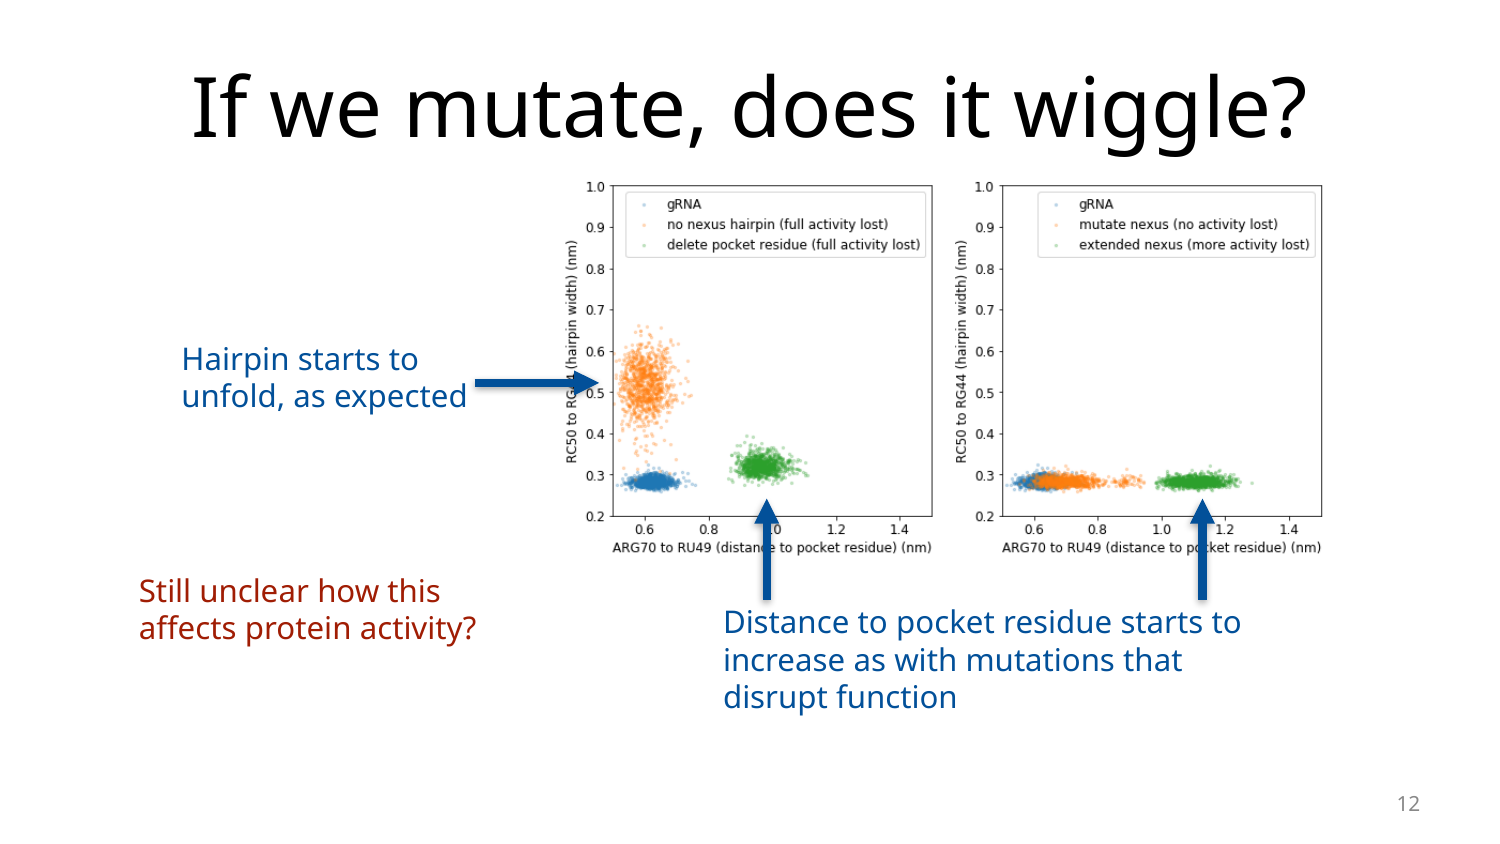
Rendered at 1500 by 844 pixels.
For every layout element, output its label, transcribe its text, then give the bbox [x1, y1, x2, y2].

text_box Distance to pocket residue starts to increase as with mutations that disrupt function [717, 607, 1289, 710]
title If we mutate, does it wiggle? [74, 33, 1426, 175]
slide_number ‹#› [1388, 790, 1425, 819]
text_box Hairpin starts to unfold, as expected [176, 341, 509, 412]
text_box Still unclear how this affects protein activity? [133, 573, 527, 644]
picture [558, 174, 1349, 563]
